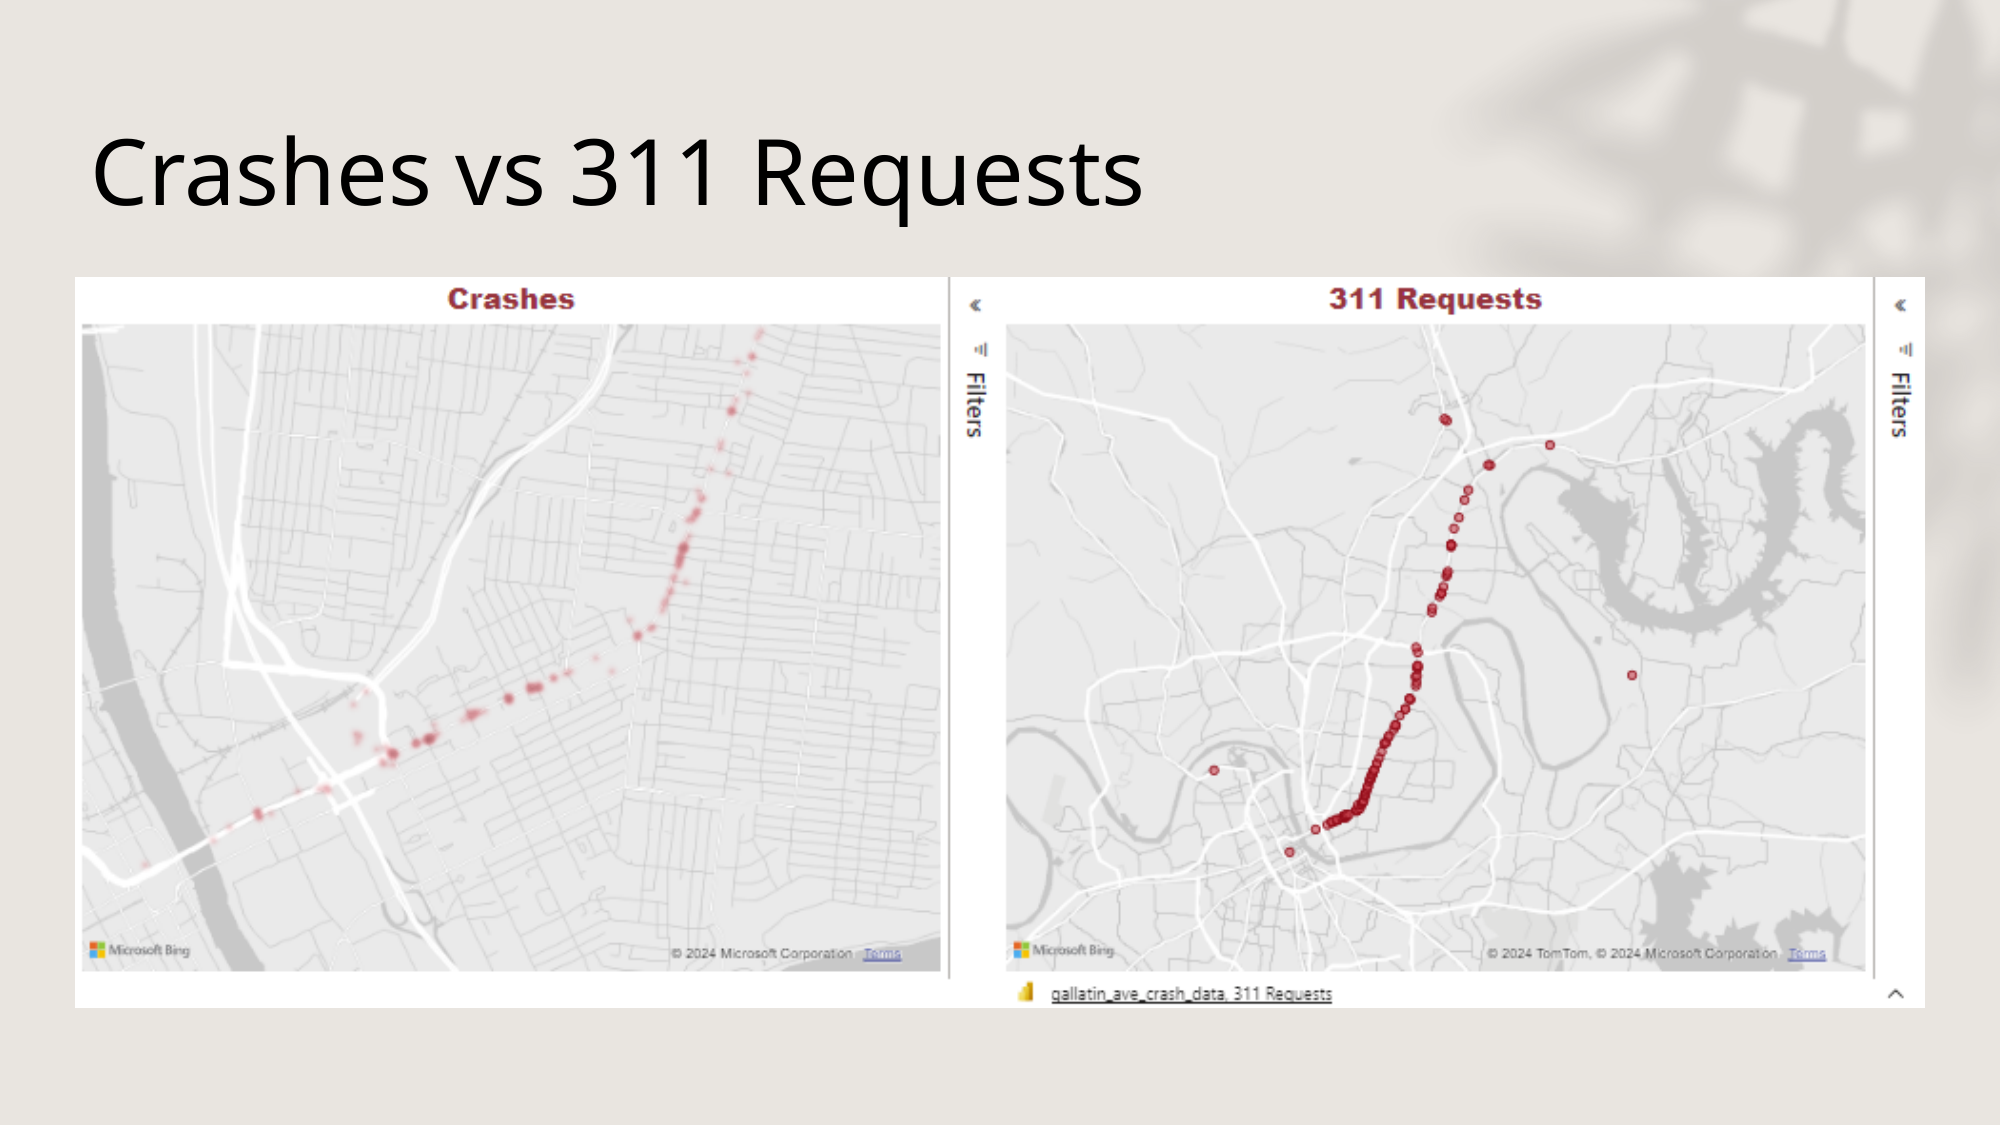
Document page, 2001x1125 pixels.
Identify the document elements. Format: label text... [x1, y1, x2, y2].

title Crashes vs 311 Requests [75, 60, 1863, 277]
picture [75, 277, 1925, 1008]
